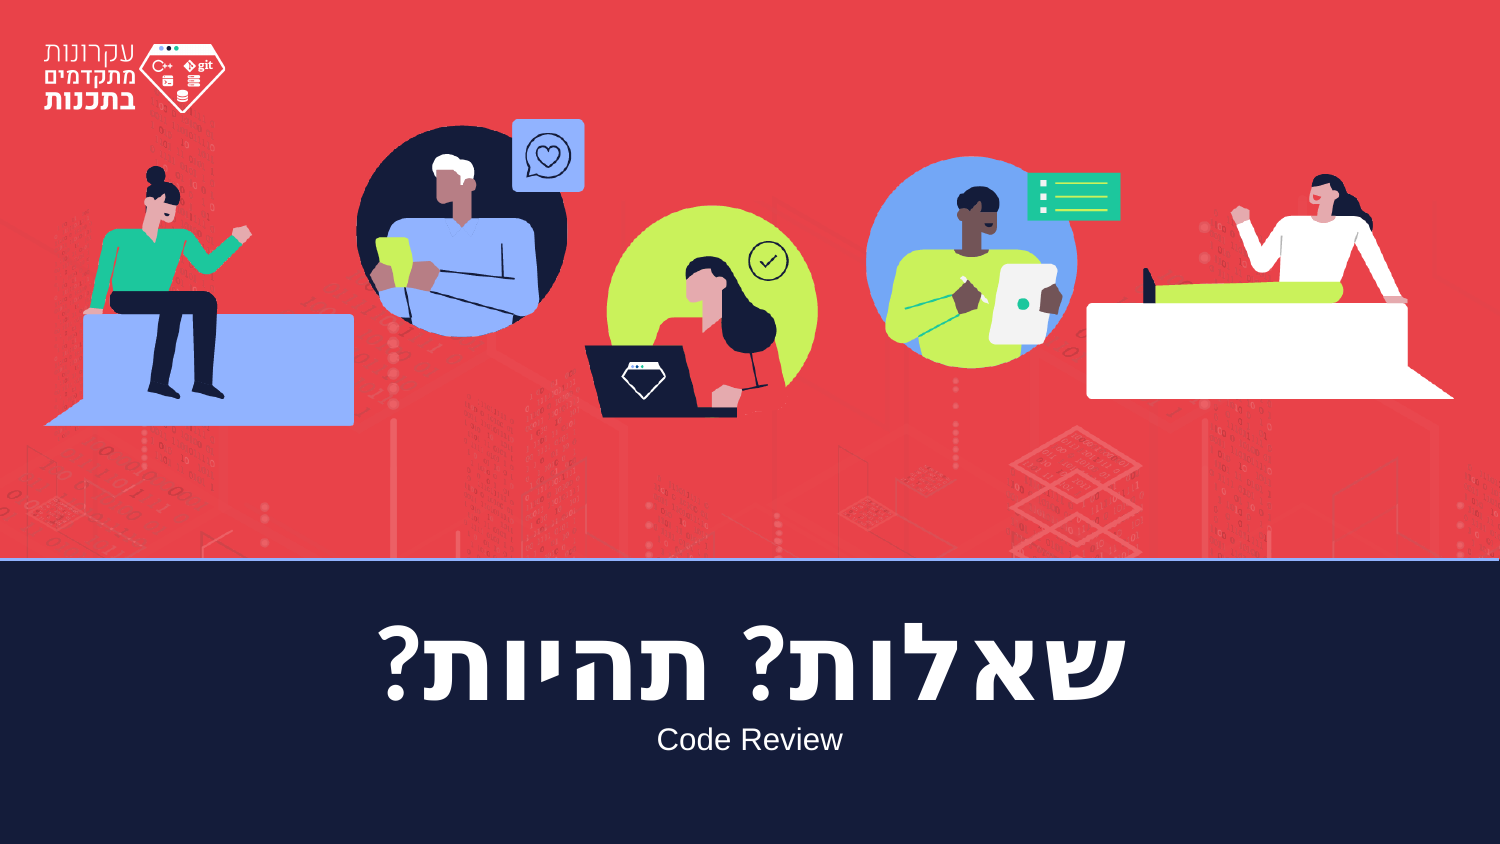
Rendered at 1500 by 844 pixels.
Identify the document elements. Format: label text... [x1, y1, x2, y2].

title שאלות? תהיות? [88, 603, 1412, 712]
picture [43, 119, 1454, 426]
picture [43, 44, 226, 113]
subtitle Code Review [88, 719, 1412, 768]
